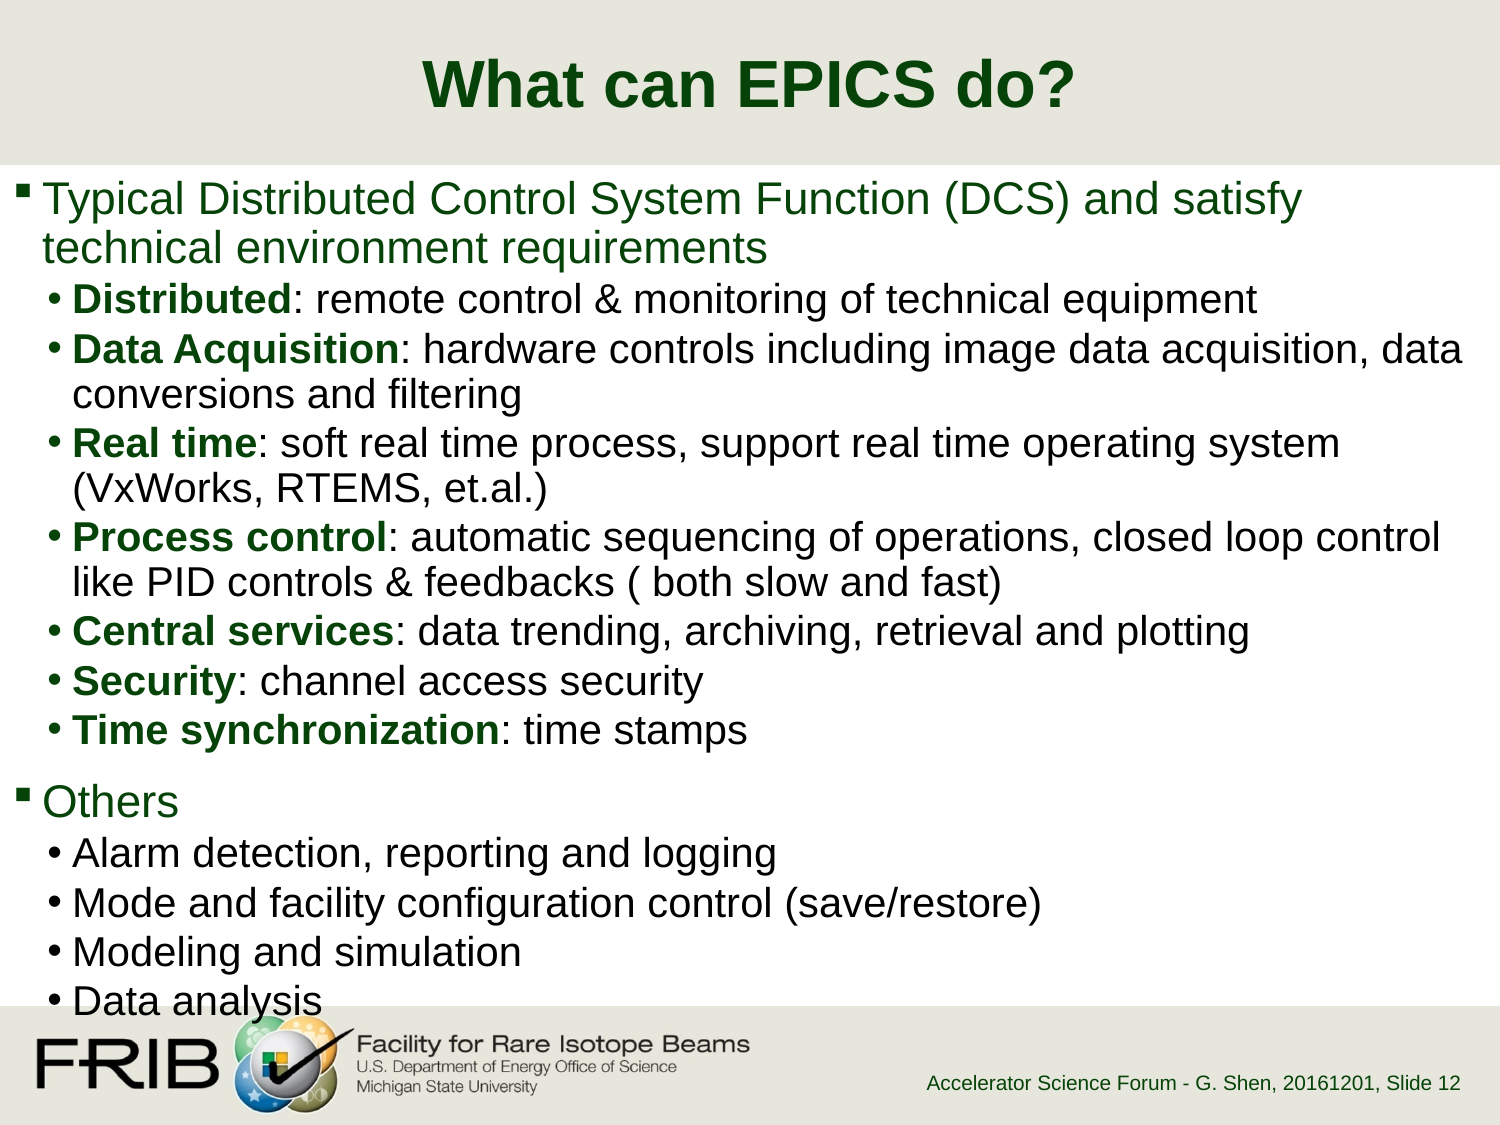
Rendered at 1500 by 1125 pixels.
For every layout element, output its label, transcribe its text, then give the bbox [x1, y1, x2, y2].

footer Accelerator Science Forum - G. Shen, 20161201 [679, 1042, 1374, 1103]
title What can EPICS do? [11, 46, 1489, 127]
picture [0, 1006, 1500, 1125]
list Typical Distributed Control System Function (DCS) and satisfy technical environment requirements Distributed: remote control & monitoring of technical equipment Data Acquisition: hardware controls including image data acquisition, data conversions and filtering Real time: soft real time process, support real time operating system (VxWorks, RTEMS, et.al.) Process control: automatic sequencing of operations, closed loop control like PID controls & feedbacks ( both slow and fast) Central services: data trending, archiving, retrieval and plotting Security: channel access security Time synchronization: time stamps Others Alarm detection, reporting and logging Mode and facility configuration control (save/restore) Modeling and simulation Data analysis [12, 174, 1488, 1000]
slide_number , Slide 12 [1374, 1042, 1500, 1103]
picture [0, 0, 1500, 165]
